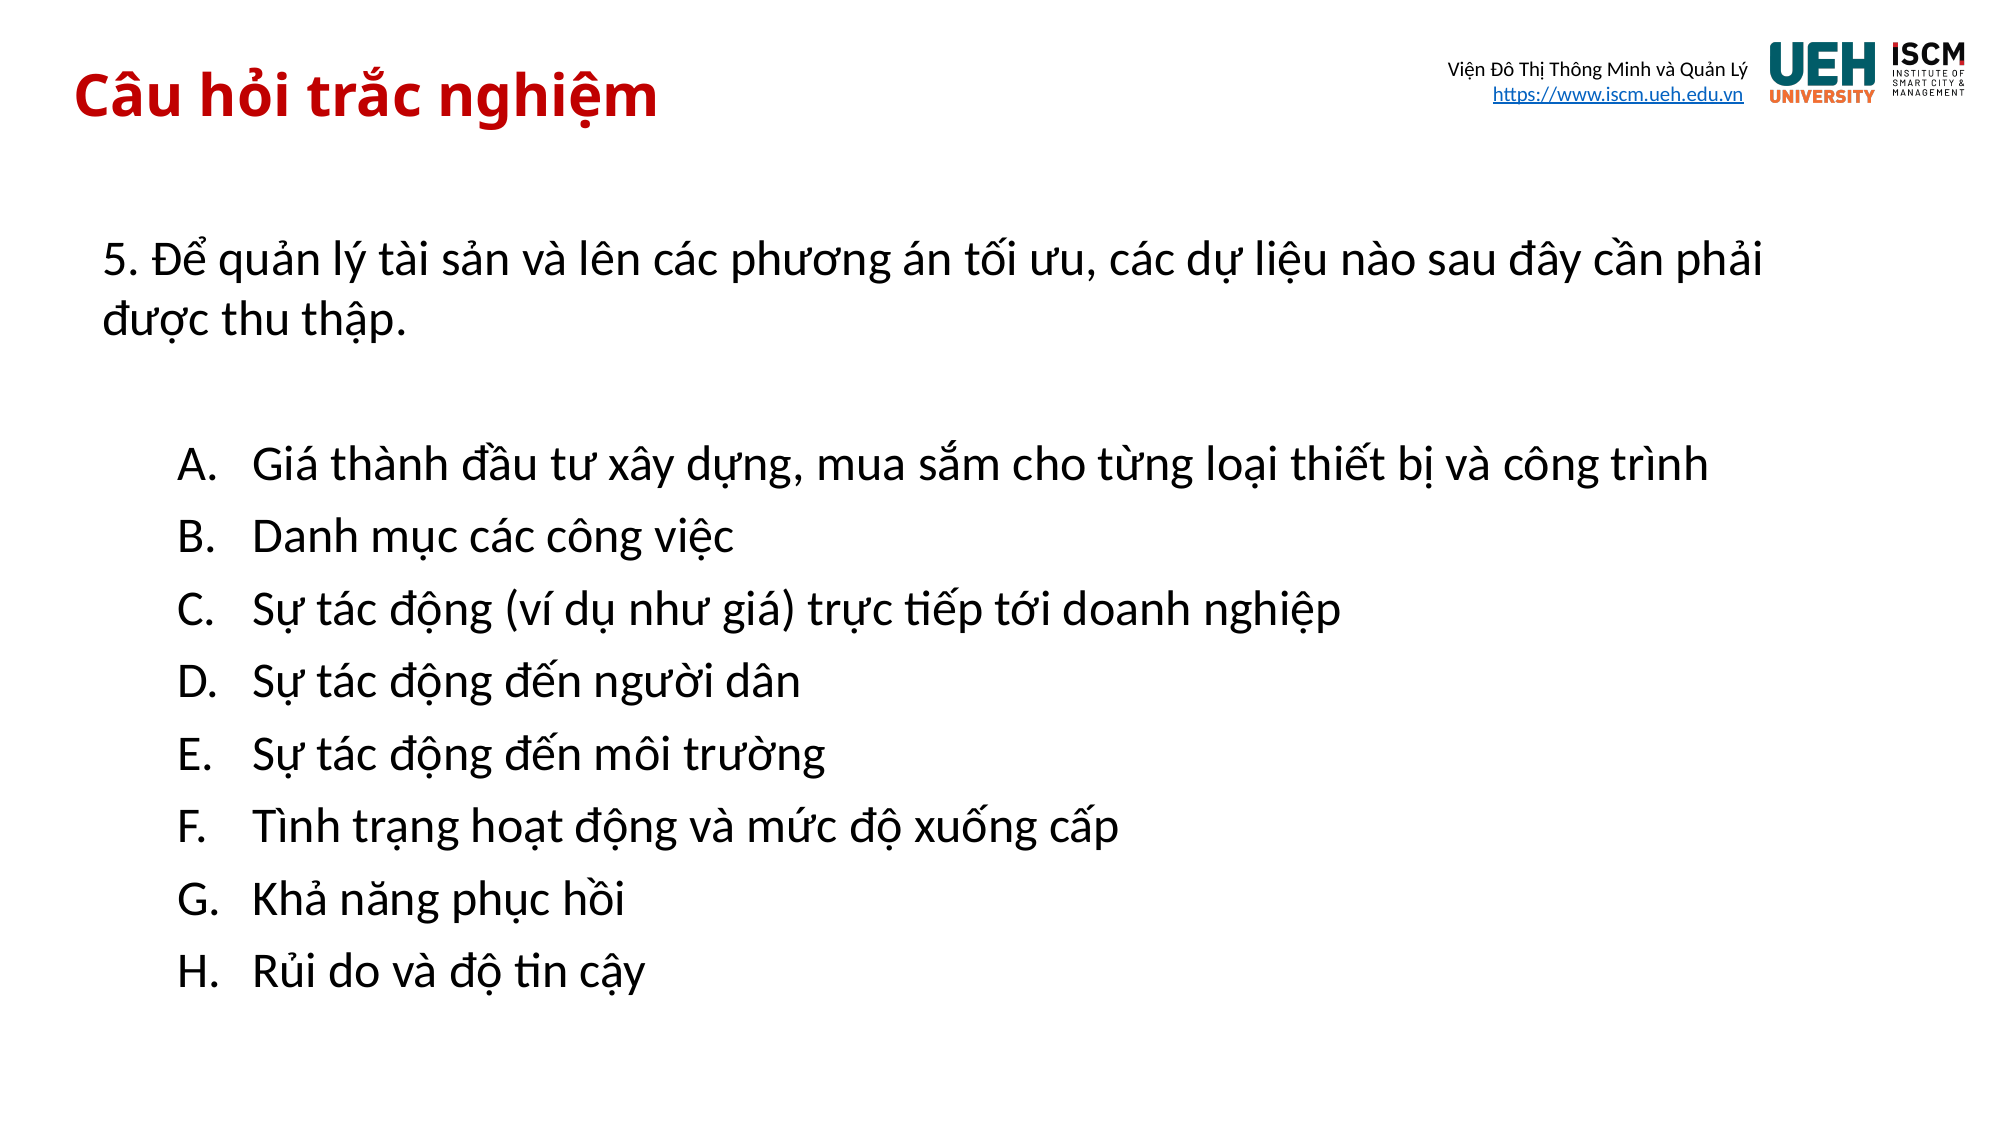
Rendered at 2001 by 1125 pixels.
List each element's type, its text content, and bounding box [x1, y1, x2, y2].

text_box Câu hỏi trắc nghiệm [58, 48, 1942, 145]
text_box 5. Để quản lý tài sản và lên các phương án tối ưu, các dự liệu nào sau đây cần phải được thu thập. Giá thành đầu tư xây dựng, mua sắm cho từng loại thiết bị và công trình Danh mục các công việc Sự tác động (ví dụ như giá) trực tiếp tới doanh nghiệp Sự tác động đến người dân Sự tác động đến môi trường Tình trạng hoạt động và mức độ xuống cấp Khả năng phục hồi Rủi do và độ tin cậy [87, 217, 1884, 1006]
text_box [1415, 38, 1968, 114]
